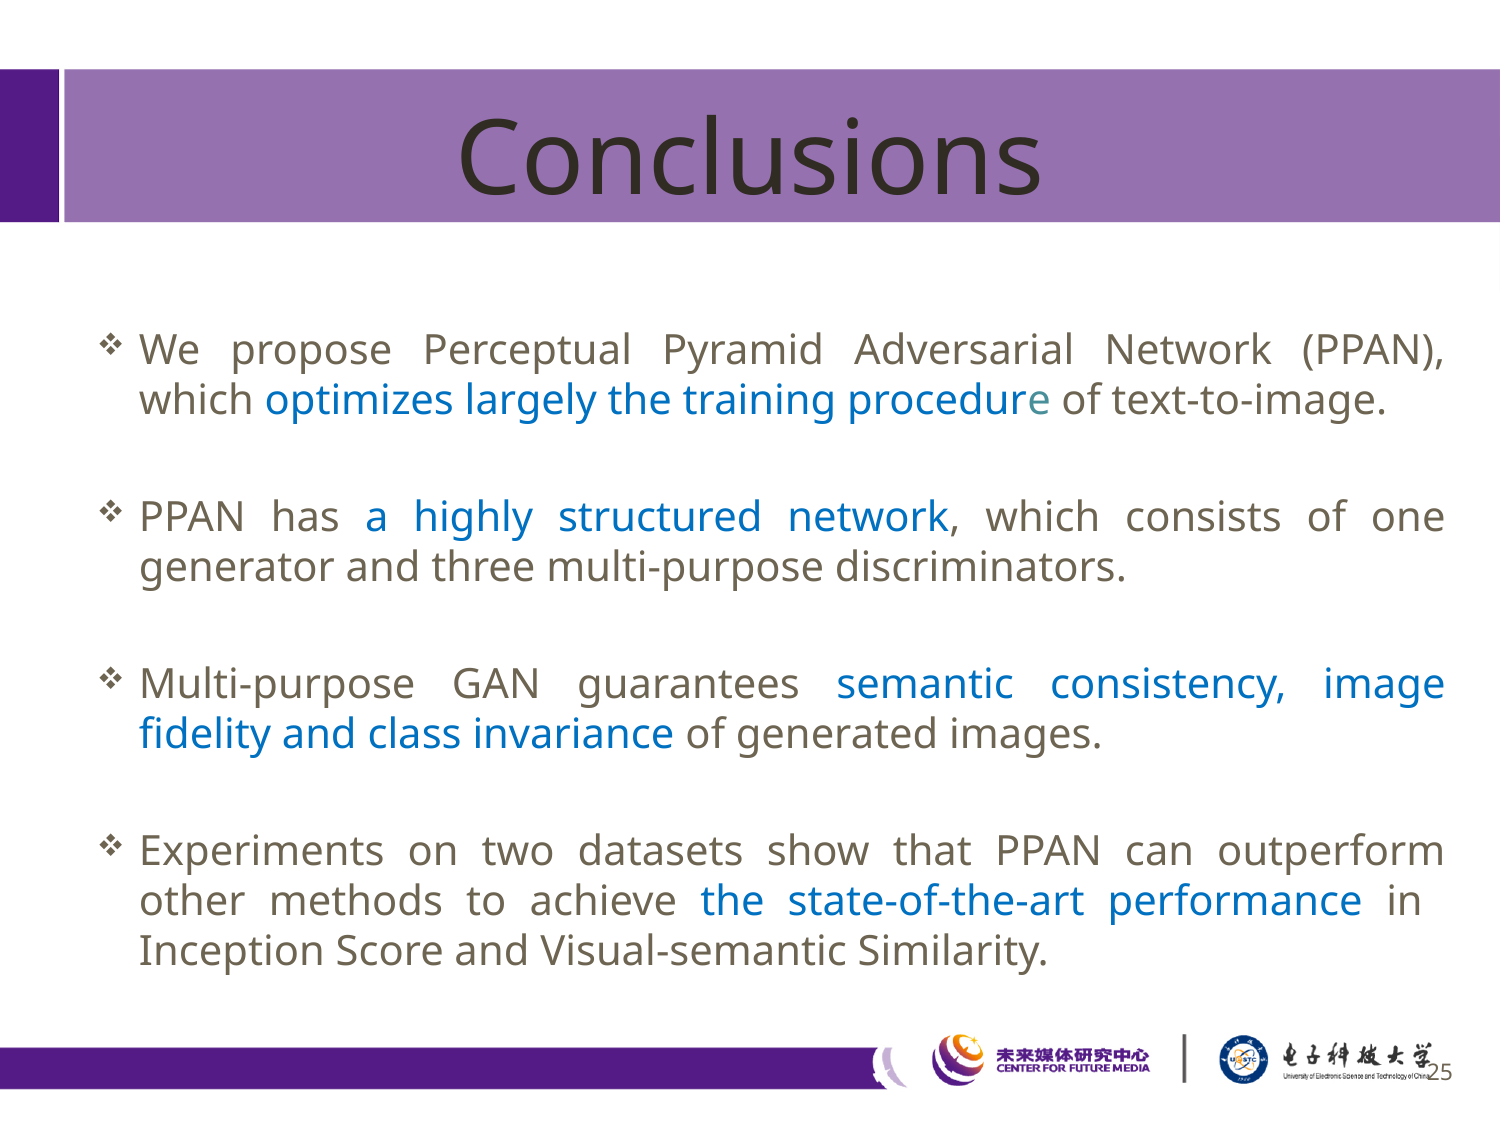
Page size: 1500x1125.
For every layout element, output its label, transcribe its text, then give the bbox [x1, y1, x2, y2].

list We propose Perceptual Pyramid Adversarial Network (PPAN), which optimizes largely the training procedure of text-to-image. PPAN has a highly structured network, which consists of one generator and three multi-purpose discriminators. Multi-purpose GAN guarantees semantic consistency, image fidelity and class invariance of generated images. Experiments on two datasets show that PPAN can outperform other methods to achieve the state-of-the-art performance in Inception Score and Visual-semantic Similarity. [81, 315, 1461, 1033]
text_box [218, 674, 1315, 832]
slide_number 25 [1118, 1042, 1469, 1103]
title Conclusions [81, 114, 1419, 223]
picture [0, 0, 1500, 1125]
